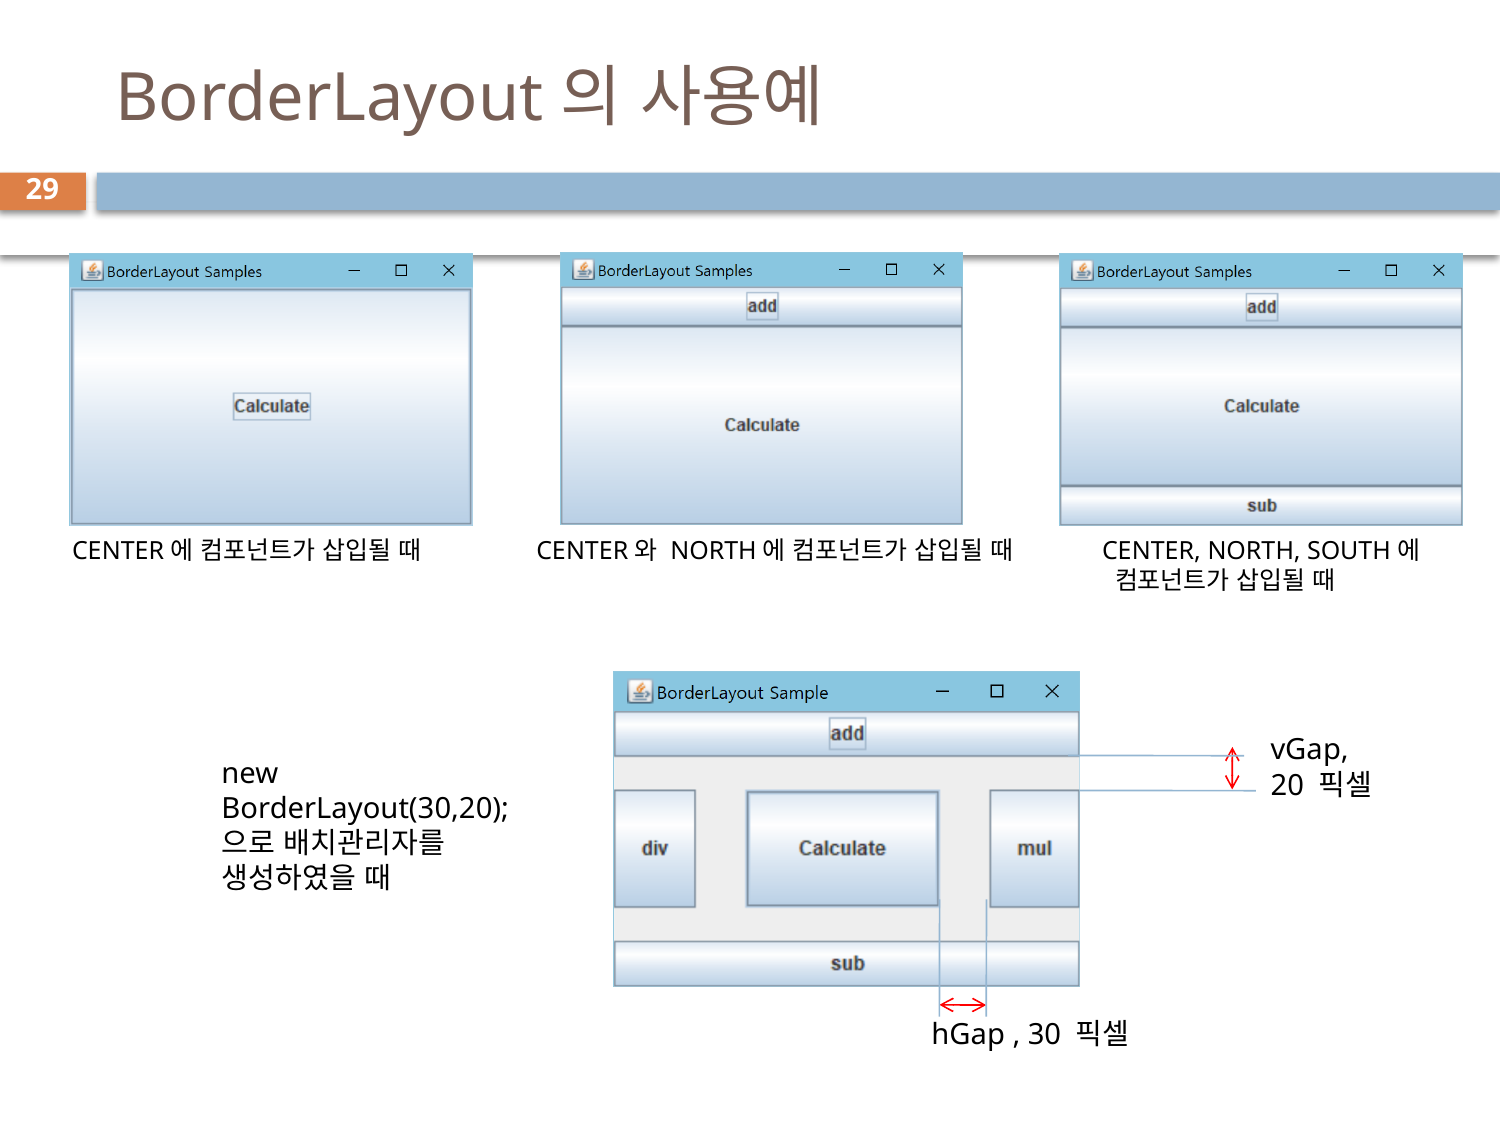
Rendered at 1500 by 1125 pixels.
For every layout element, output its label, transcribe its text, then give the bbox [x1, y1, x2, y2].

text_box CENTER, NORTH, SOUTH에 컴포넌트가 삽입될 때 [1087, 536, 1435, 602]
slide_number 29 [0, 170, 87, 211]
title BorderLayout의 사용예 [100, 37, 1438, 149]
picture [613, 671, 1081, 987]
text_box new BorderLayout(30,20); 으로 배치관리자를 생성하였을 때 [206, 746, 585, 902]
picture [1059, 253, 1463, 527]
text_box vGap, 20 픽셀 [1255, 723, 1388, 809]
text_box CENTER와 NORTH에 컴포넌트가 삽입될 때 [521, 527, 1029, 572]
text_box hGap , 30 픽셀 [916, 1008, 1145, 1058]
text_box CENTER에 컴포넌트가 삽입될 때 [57, 527, 437, 572]
picture [69, 253, 473, 527]
picture [559, 252, 964, 525]
